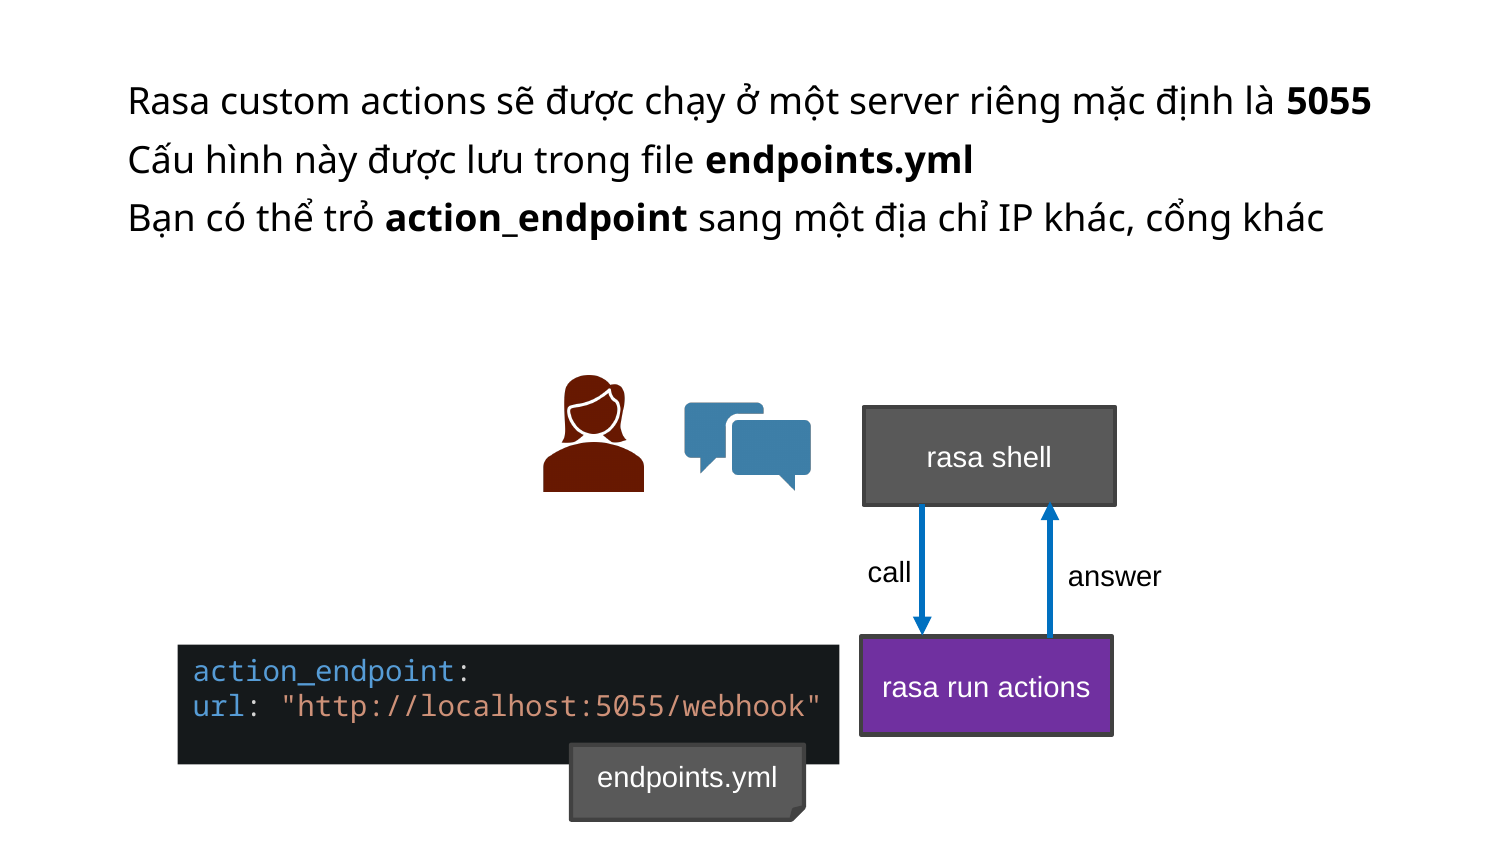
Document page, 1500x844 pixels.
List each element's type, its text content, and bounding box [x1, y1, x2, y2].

picture [672, 371, 823, 523]
text_box action_endpoint: url: "http://localhost:5055/webhook" [177, 644, 840, 765]
text_box endpoints.yml [568, 742, 807, 822]
picture [518, 363, 669, 515]
text_box call [852, 545, 918, 596]
text_box answer [1054, 549, 1178, 600]
text_box Rasa custom actions sẽ được chạy ở một server riêng mặc định là 5055 Cấu hình này được lưu trong file endpoints.yml Bạn có thể trỏ action_endpoint sang một địa chỉ IP khác, cổng khác [112, 56, 1388, 306]
text_box rasa shell [862, 405, 1117, 507]
text_box rasa run actions [859, 634, 1114, 737]
